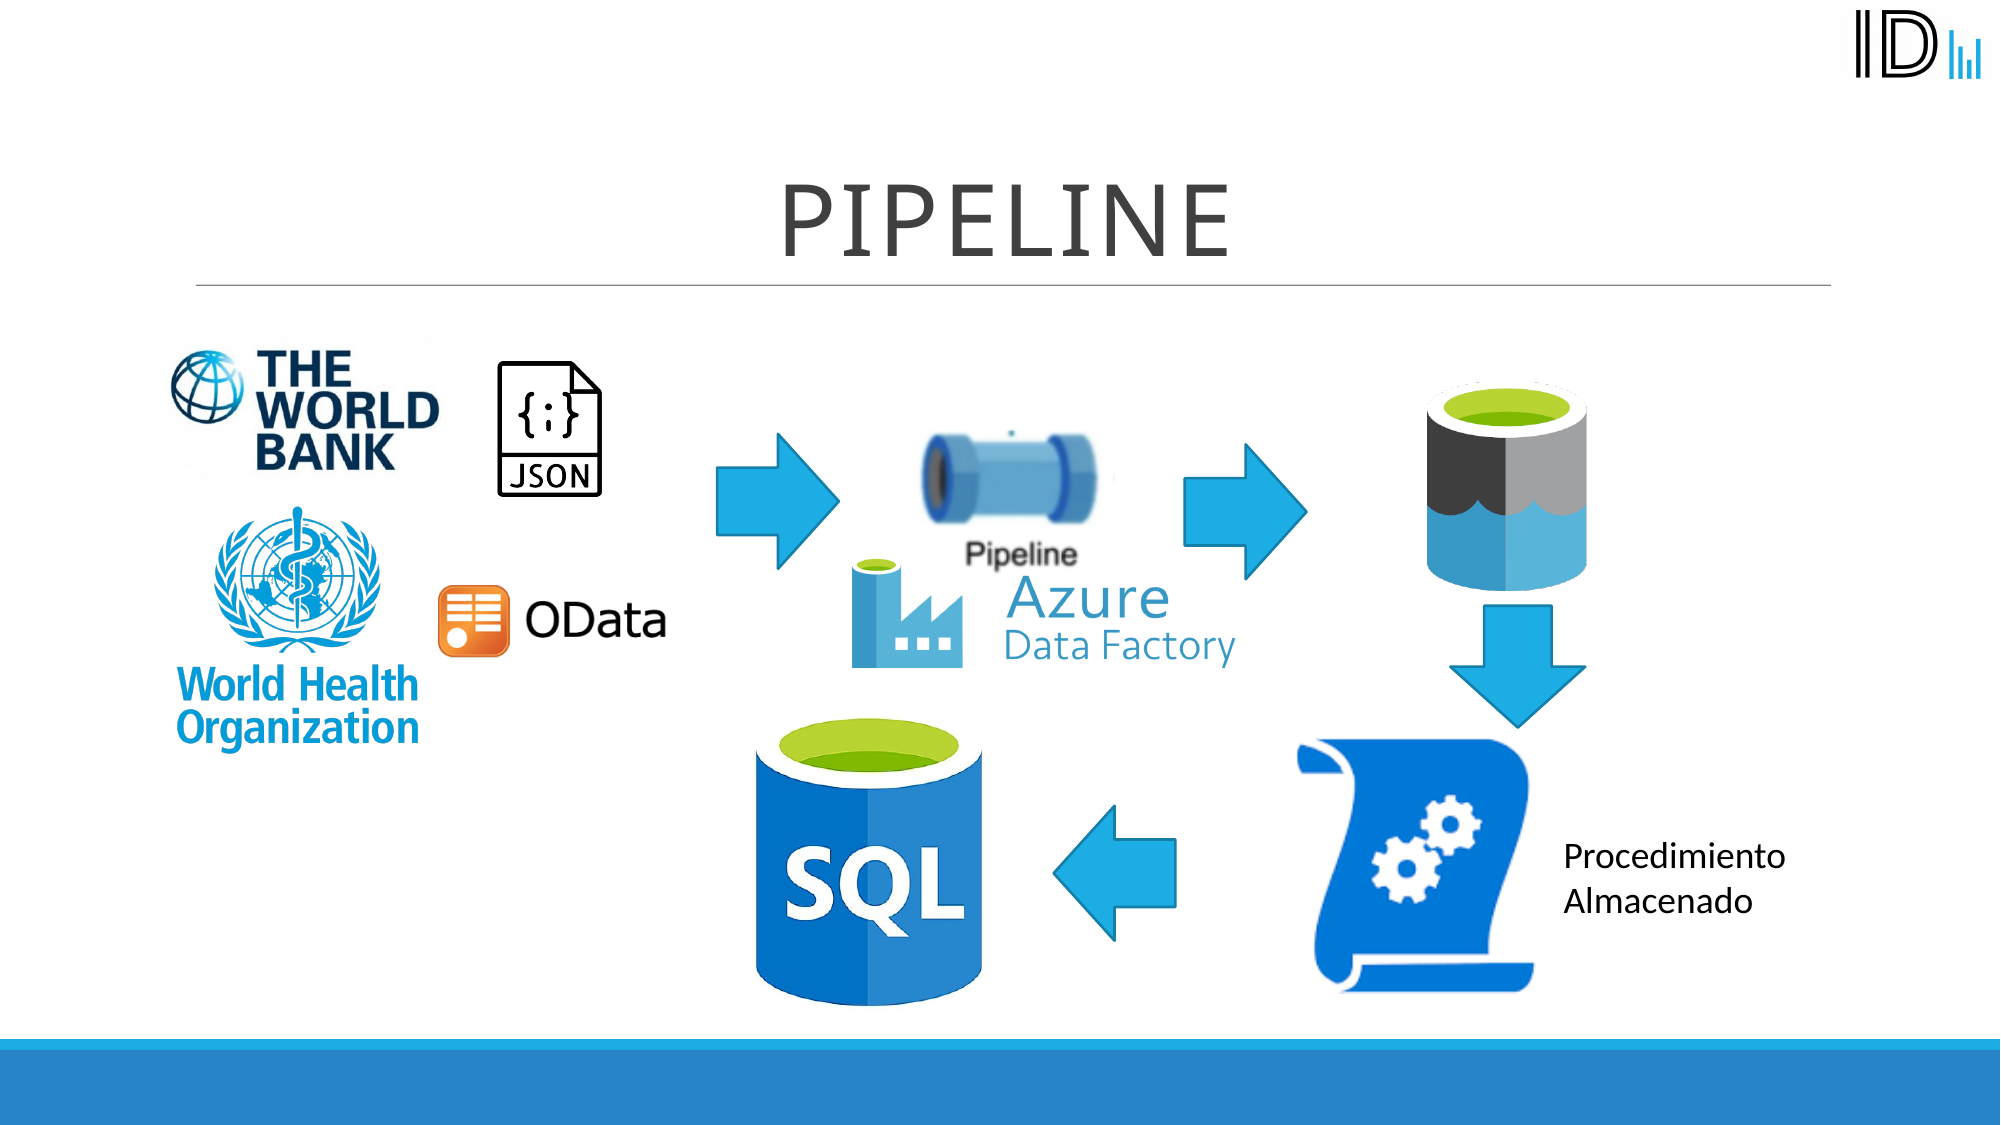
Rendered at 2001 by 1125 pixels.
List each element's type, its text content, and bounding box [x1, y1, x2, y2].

picture [1832, 0, 2000, 91]
text_box [1449, 604, 1587, 729]
text_box [1108, 804, 1177, 942]
picture [637, 380, 1707, 1022]
picture [161, 326, 448, 488]
text_box [1183, 443, 1303, 526]
picture [1295, 738, 1537, 995]
text_box [0, 1038, 2000, 1049]
text_box [715, 432, 840, 537]
title PIPELINE [179, 47, 1830, 285]
picture [176, 505, 420, 756]
picture [427, 578, 683, 663]
picture [481, 360, 618, 497]
text_box Procedimiento Almacenado [1548, 823, 1830, 929]
text_box [0, 1049, 2000, 1125]
